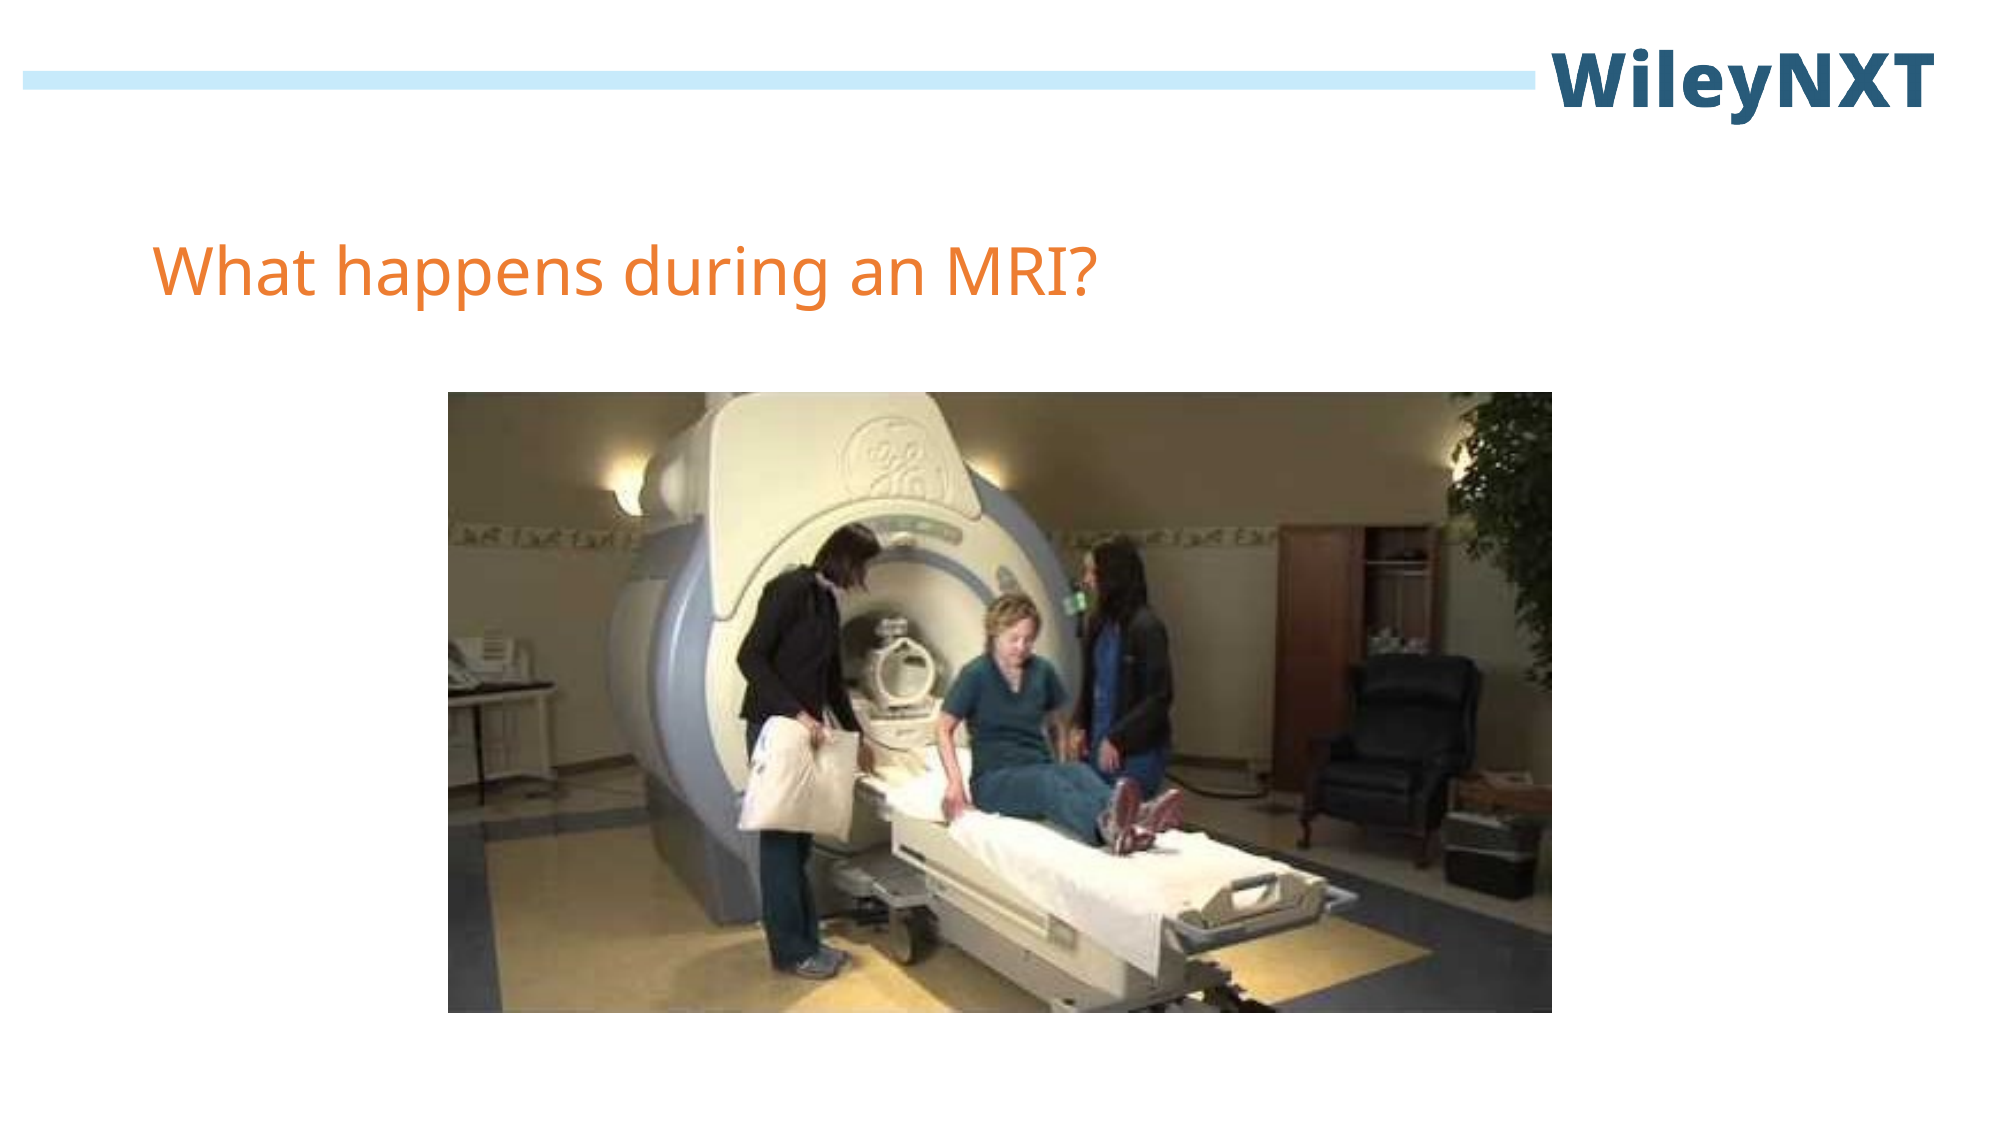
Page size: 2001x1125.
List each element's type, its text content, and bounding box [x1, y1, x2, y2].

title What happens during an MRI? [137, 230, 1863, 340]
picture [1551, 48, 1934, 125]
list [447, 391, 1553, 1014]
